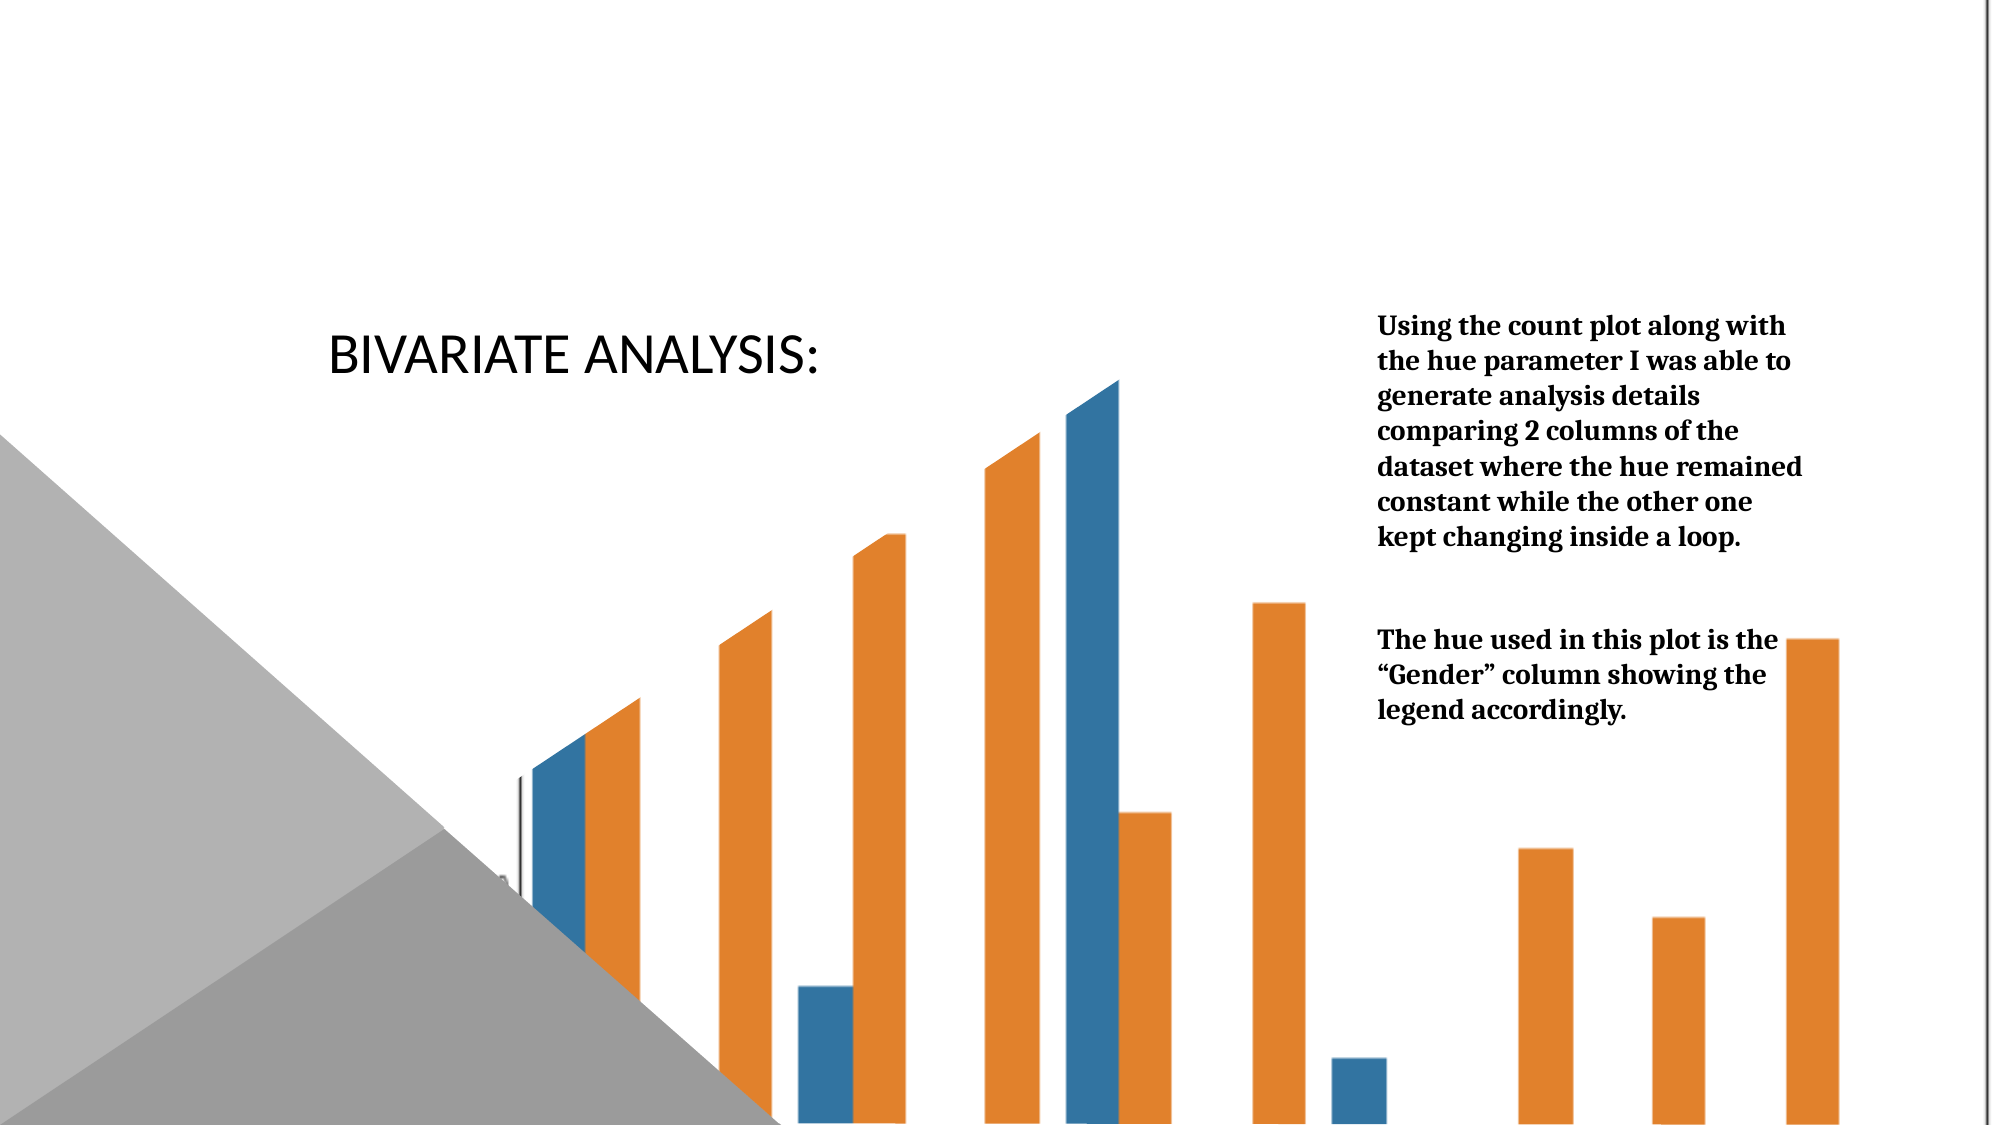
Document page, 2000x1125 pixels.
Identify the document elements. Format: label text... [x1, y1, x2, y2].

title Bivariate Analysis: [149, 249, 438, 393]
picture [443, 0, 2000, 1125]
